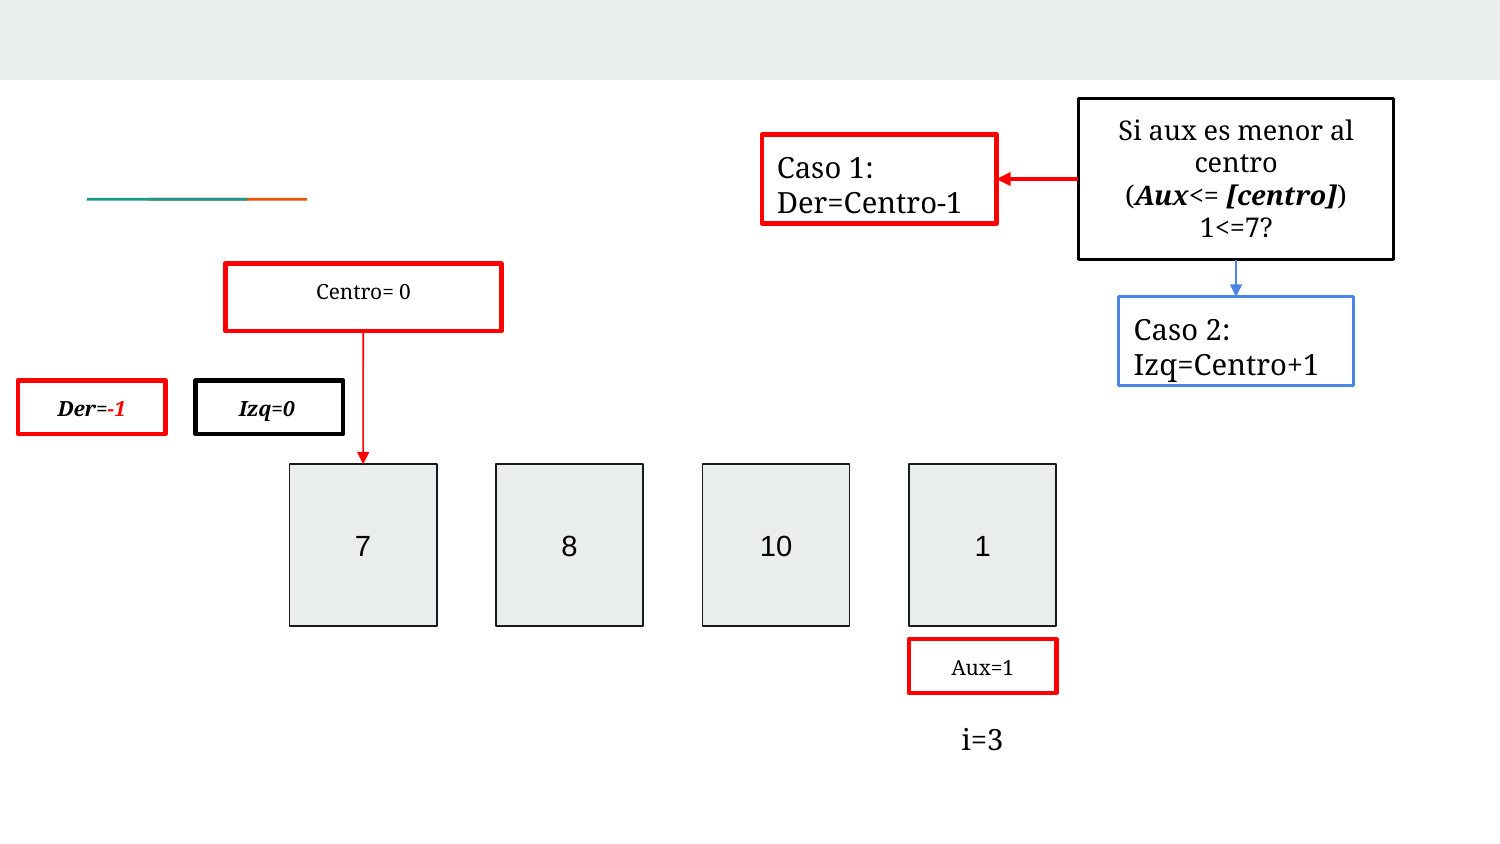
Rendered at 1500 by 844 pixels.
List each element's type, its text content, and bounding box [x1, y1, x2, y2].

text_box Caso 2: Izq=Centro+1 [1118, 296, 1354, 386]
text_box 8 [496, 464, 644, 626]
text_box Der=-1 [18, 380, 166, 434]
text_box i=3 [943, 706, 1022, 760]
text_box Izq=0 [195, 380, 343, 434]
text_box 7 [289, 464, 437, 626]
text_box 1 [909, 464, 1057, 626]
text_box Si aux es menor al centro (Aux<= [centro]) 1<=7? [1078, 98, 1394, 260]
text_box Caso 1: Der=Centro-1 [761, 134, 997, 224]
text_box Aux=1 [909, 639, 1057, 693]
text_box Centro= 0 [225, 263, 502, 331]
text_box 10 [702, 464, 850, 626]
